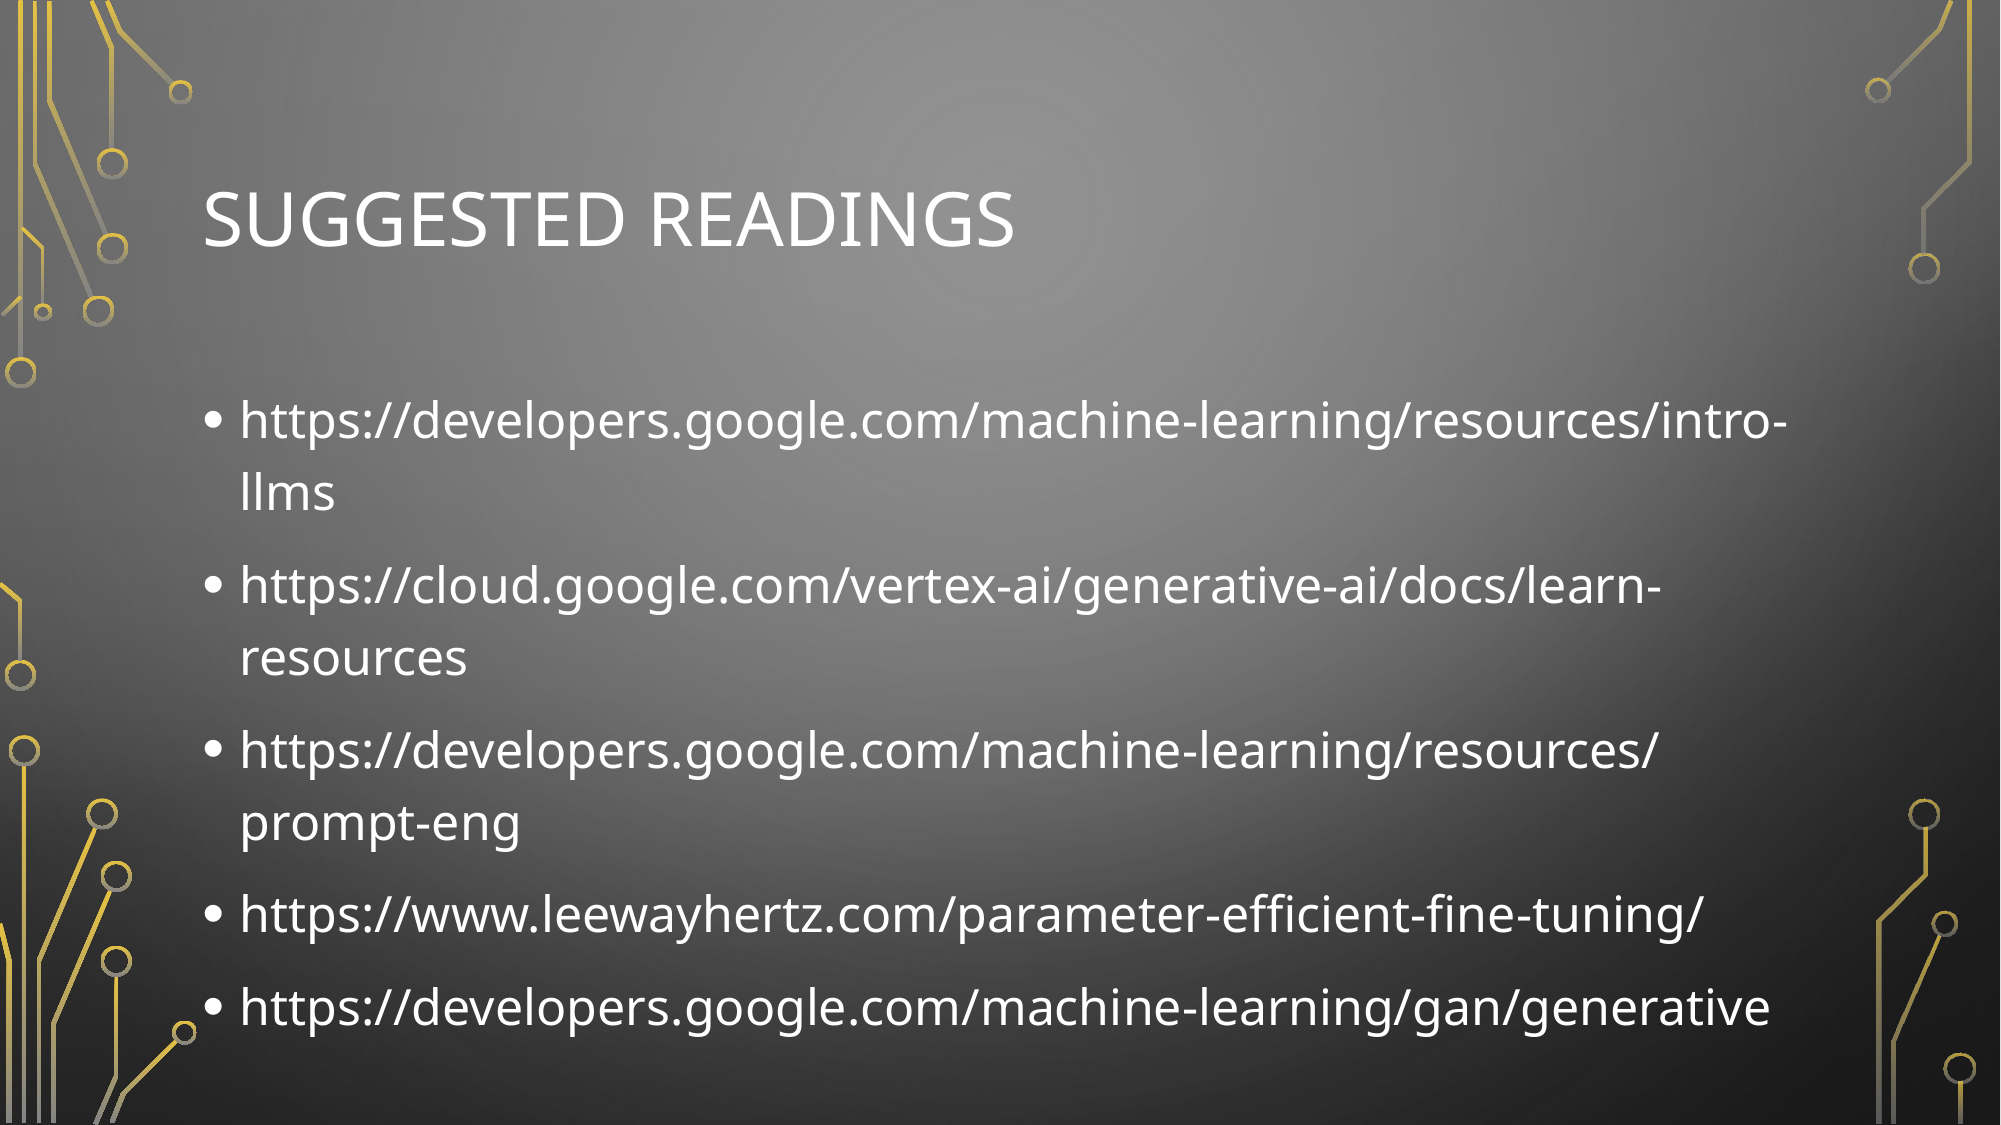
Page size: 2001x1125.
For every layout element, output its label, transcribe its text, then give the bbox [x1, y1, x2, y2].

list https://developers.google.com/machine-learning/resources/intro-llms https://cloud.google.com/vertex-ai/generative-ai/docs/learn-resources https://developers.google.com/machine-learning/resources/prompt-eng https://www.leewayhertz.com/parameter-efficient-fine-tuning/ https://developers.google.com/machine-learning/gan/generative [187, 369, 1813, 950]
title Suggested Readings [187, 101, 1813, 344]
